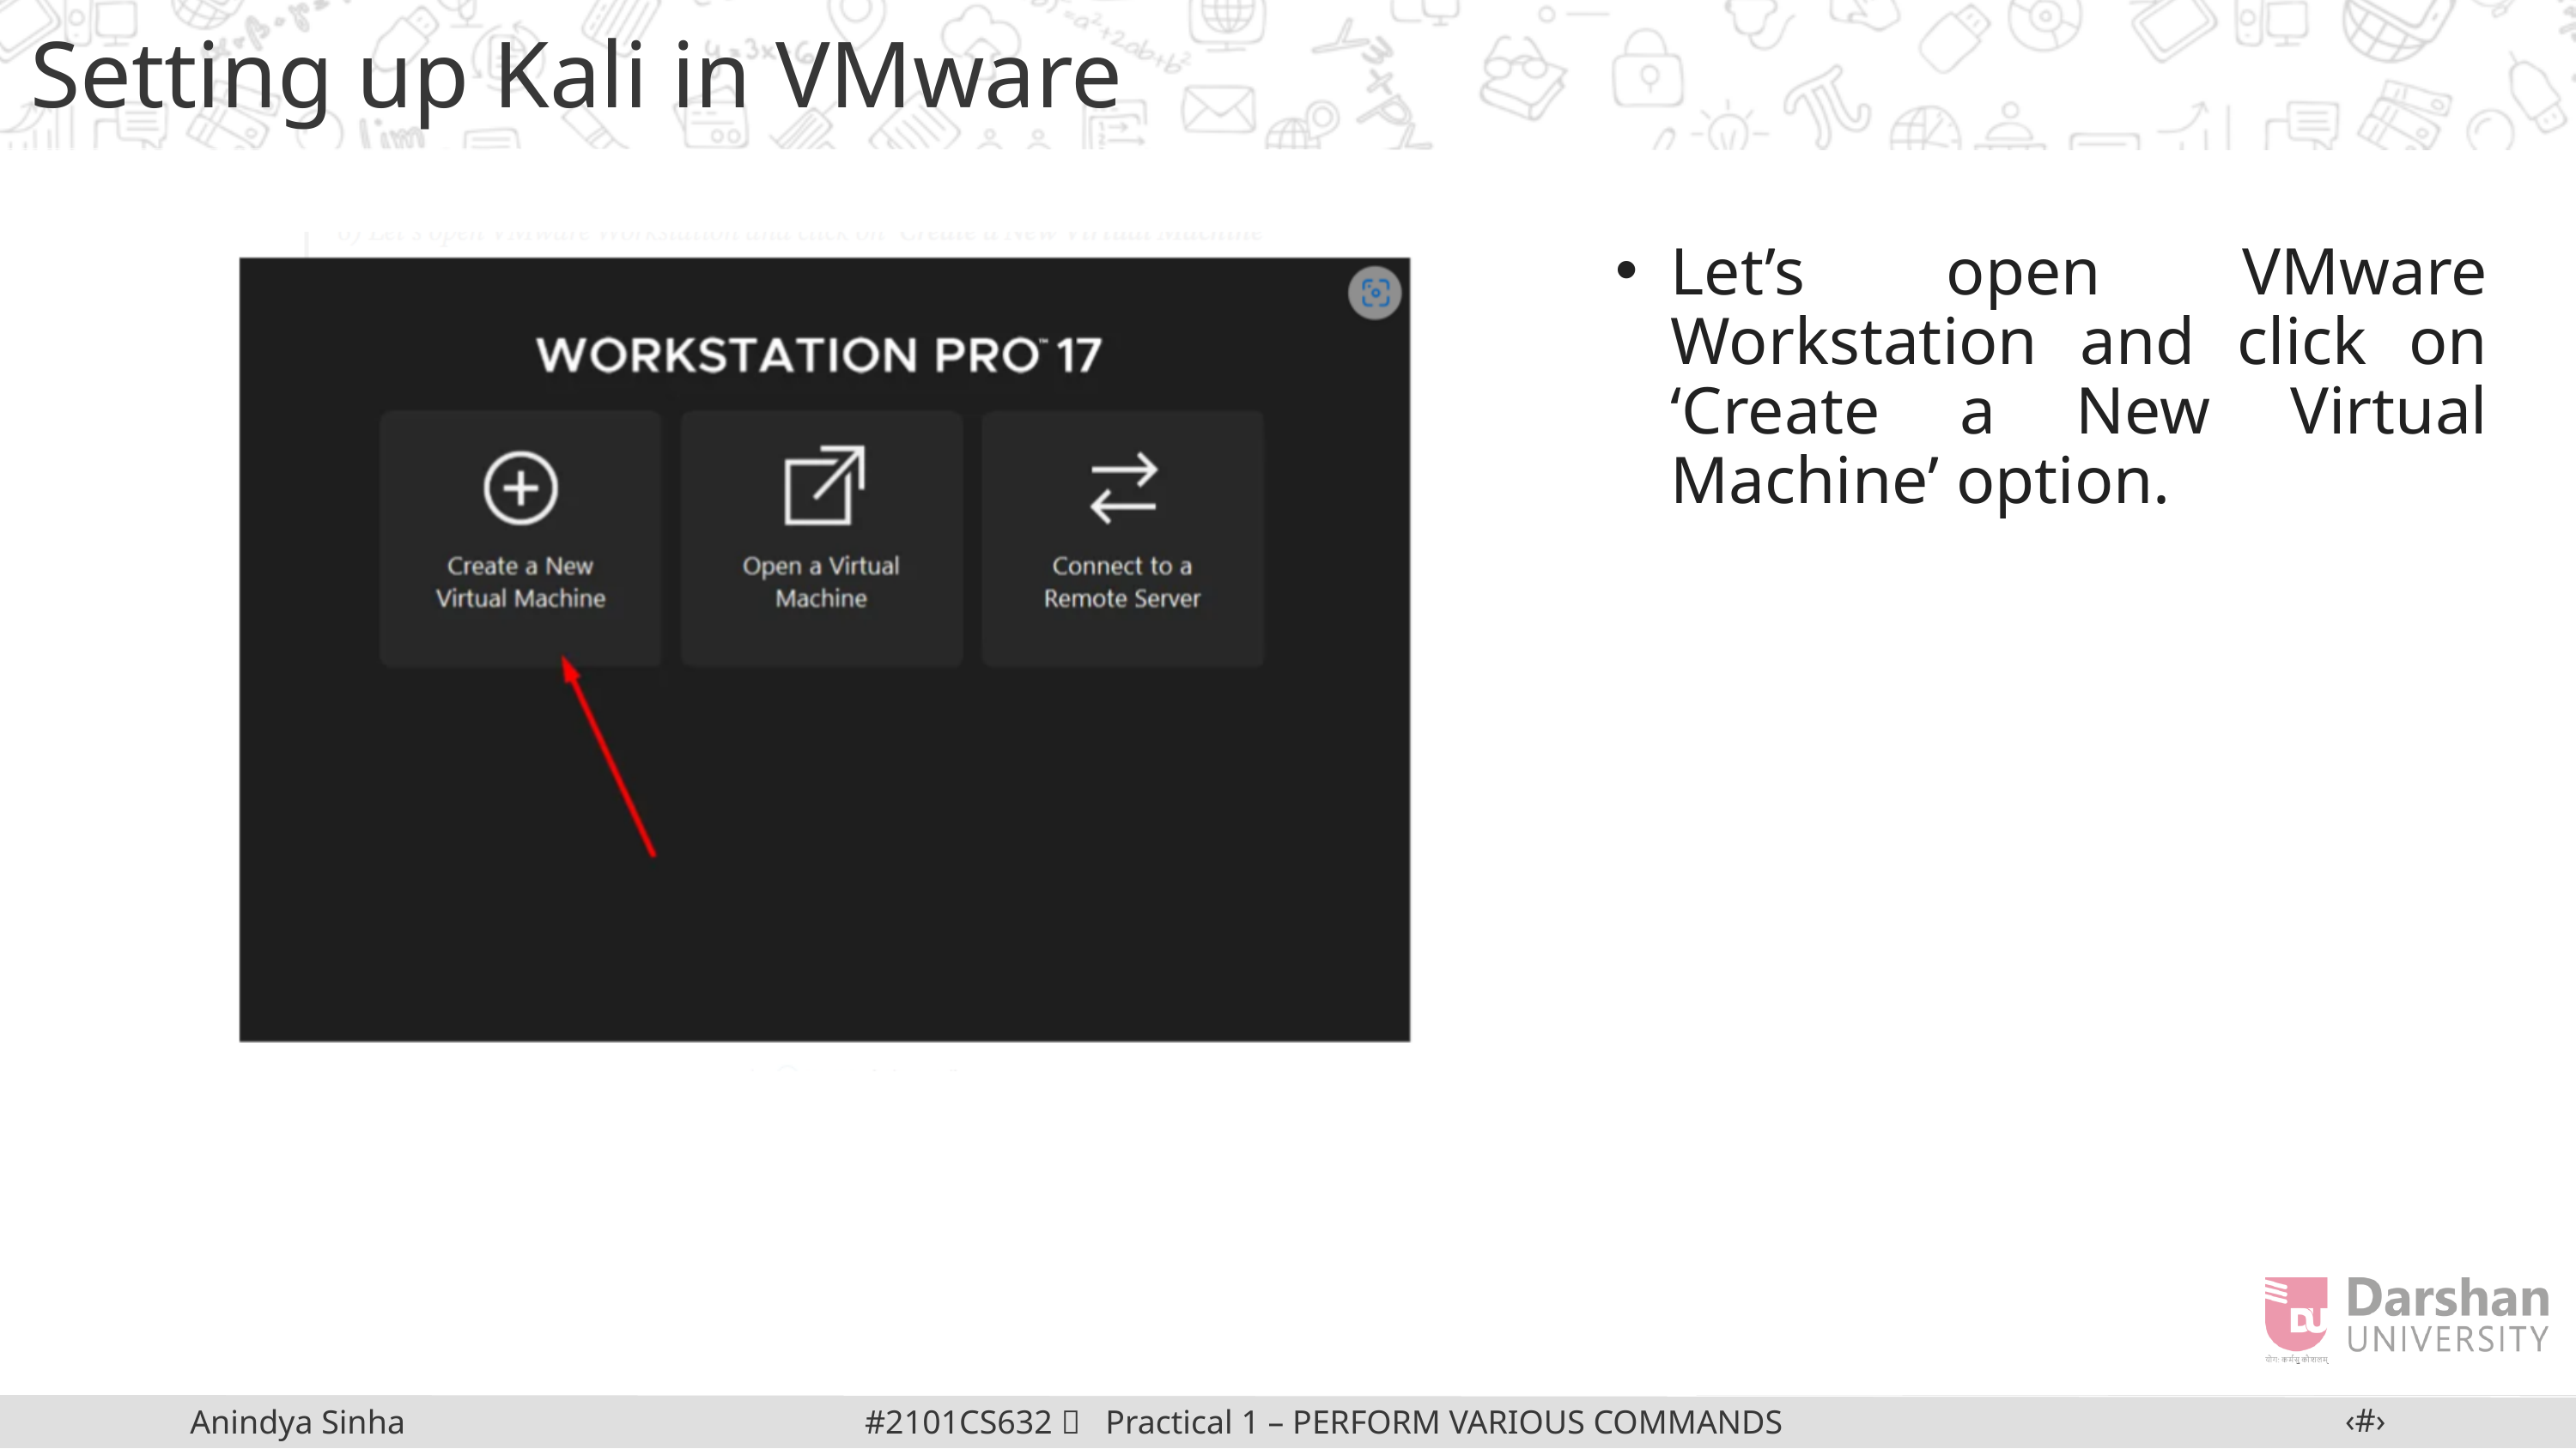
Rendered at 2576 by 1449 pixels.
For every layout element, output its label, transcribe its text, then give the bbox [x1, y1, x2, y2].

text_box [0, 1394, 2576, 1449]
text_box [2264, 1276, 2549, 1364]
text_box Let’s open VMware Workstation and click on ‘Create a New Virtual Machine’ option. [1561, 238, 2488, 517]
text_box [220, 232, 1435, 1071]
text_box [0, 0, 2576, 150]
text_box Setting up Kali in VMware [30, 27, 2546, 126]
